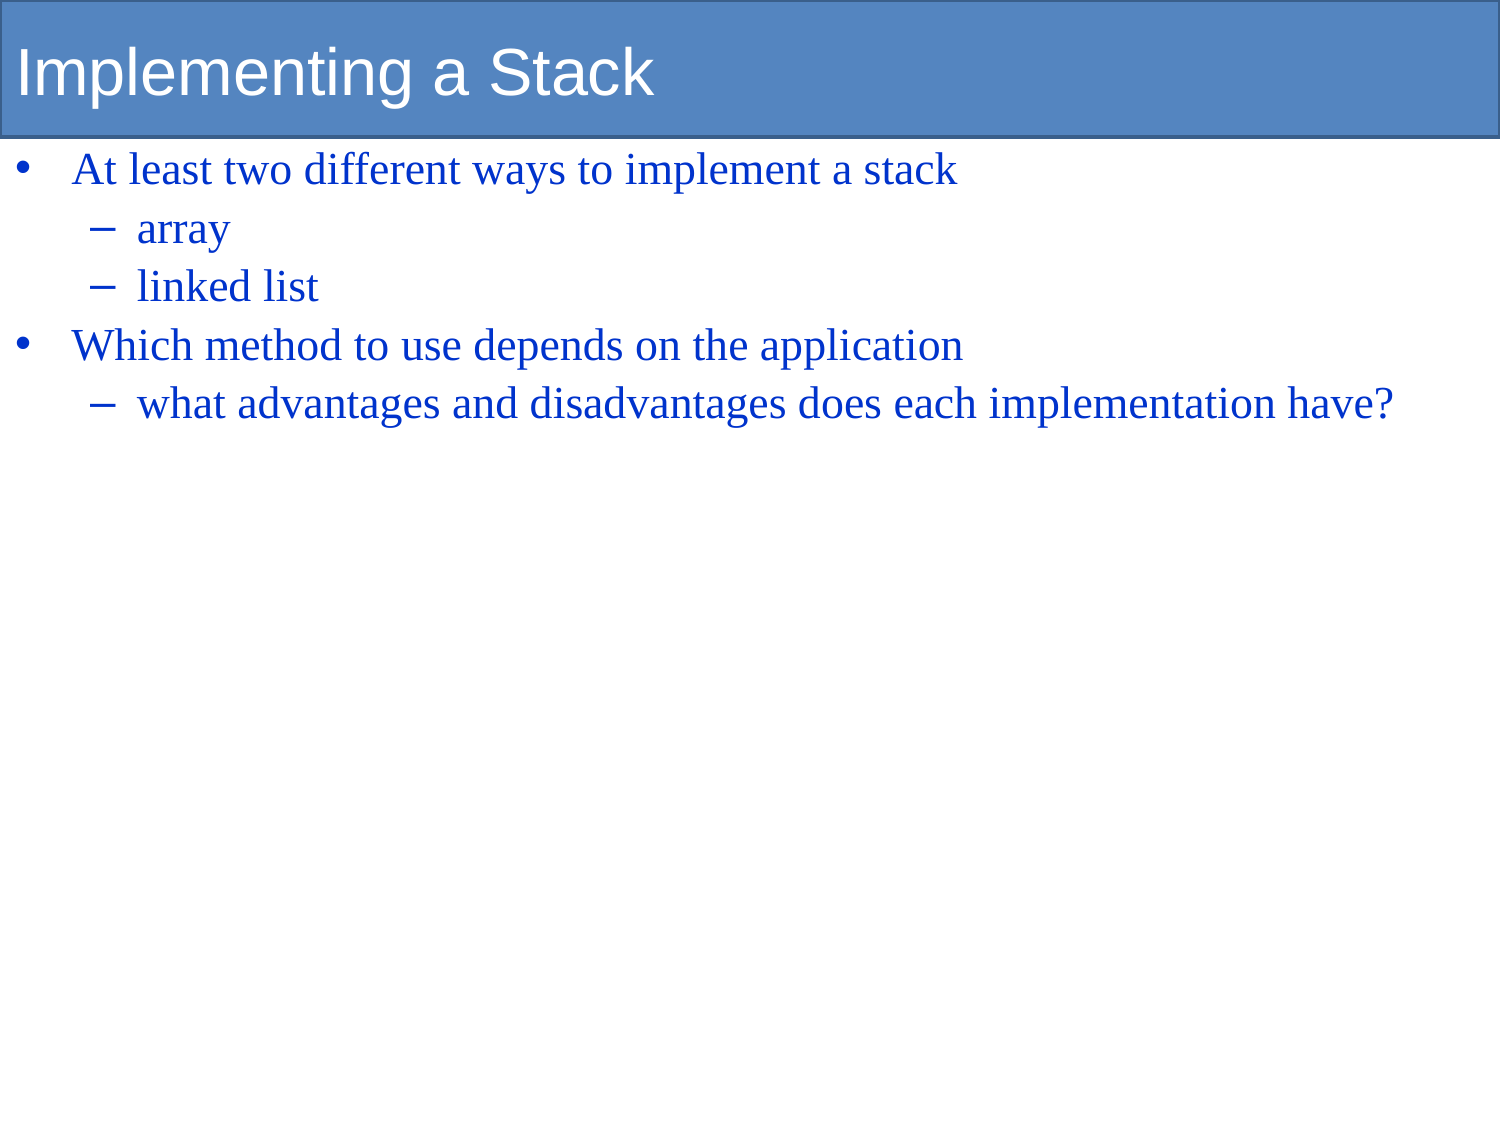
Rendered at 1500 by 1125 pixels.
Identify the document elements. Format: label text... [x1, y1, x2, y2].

title Implementing a Stack [0, 0, 1500, 137]
list At least two different ways to implement a stack array linked list Which method to use depends on the application what advantages and disadvantages does each implementation have? [0, 137, 1500, 1025]
